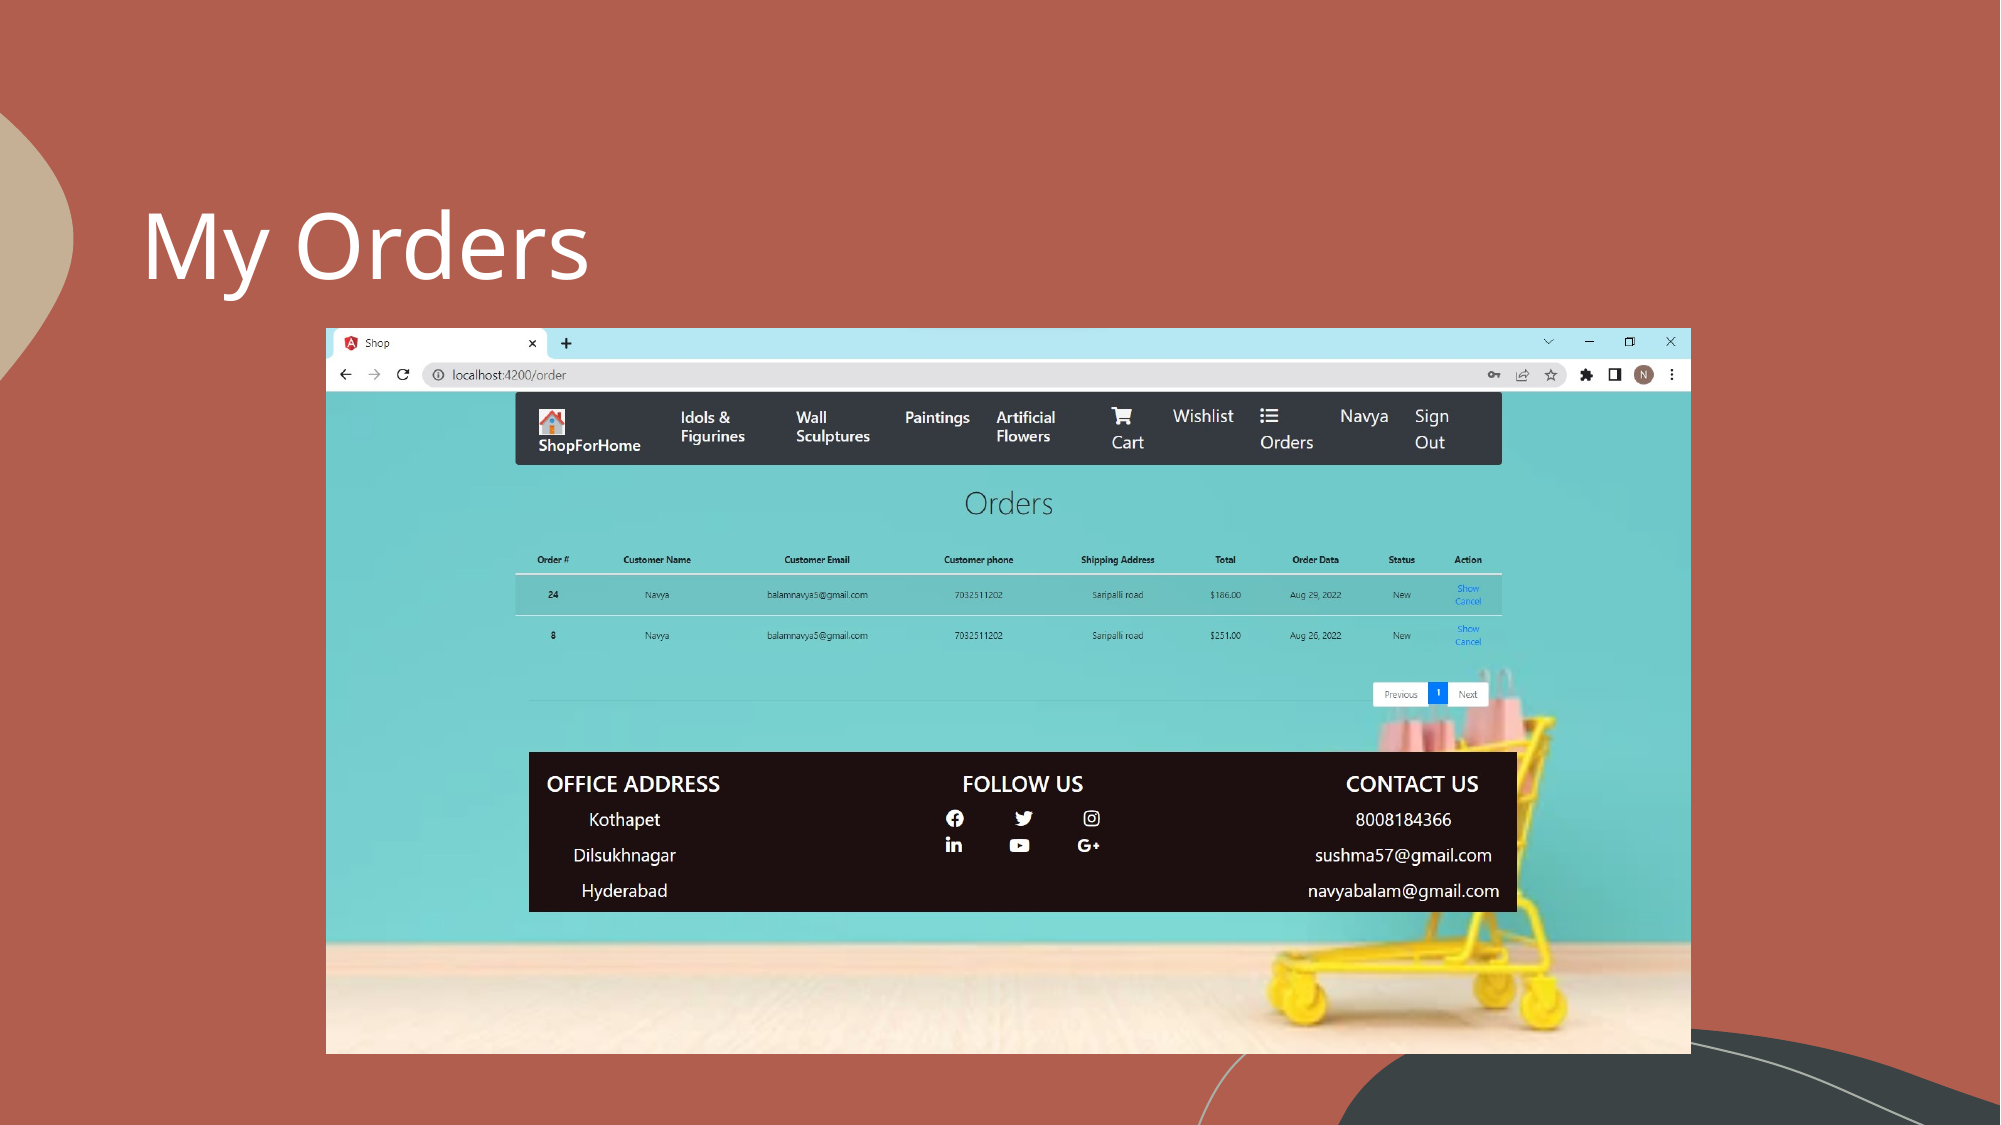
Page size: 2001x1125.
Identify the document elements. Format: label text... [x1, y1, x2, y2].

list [326, 329, 1691, 1054]
title My Orders [125, 125, 1875, 375]
